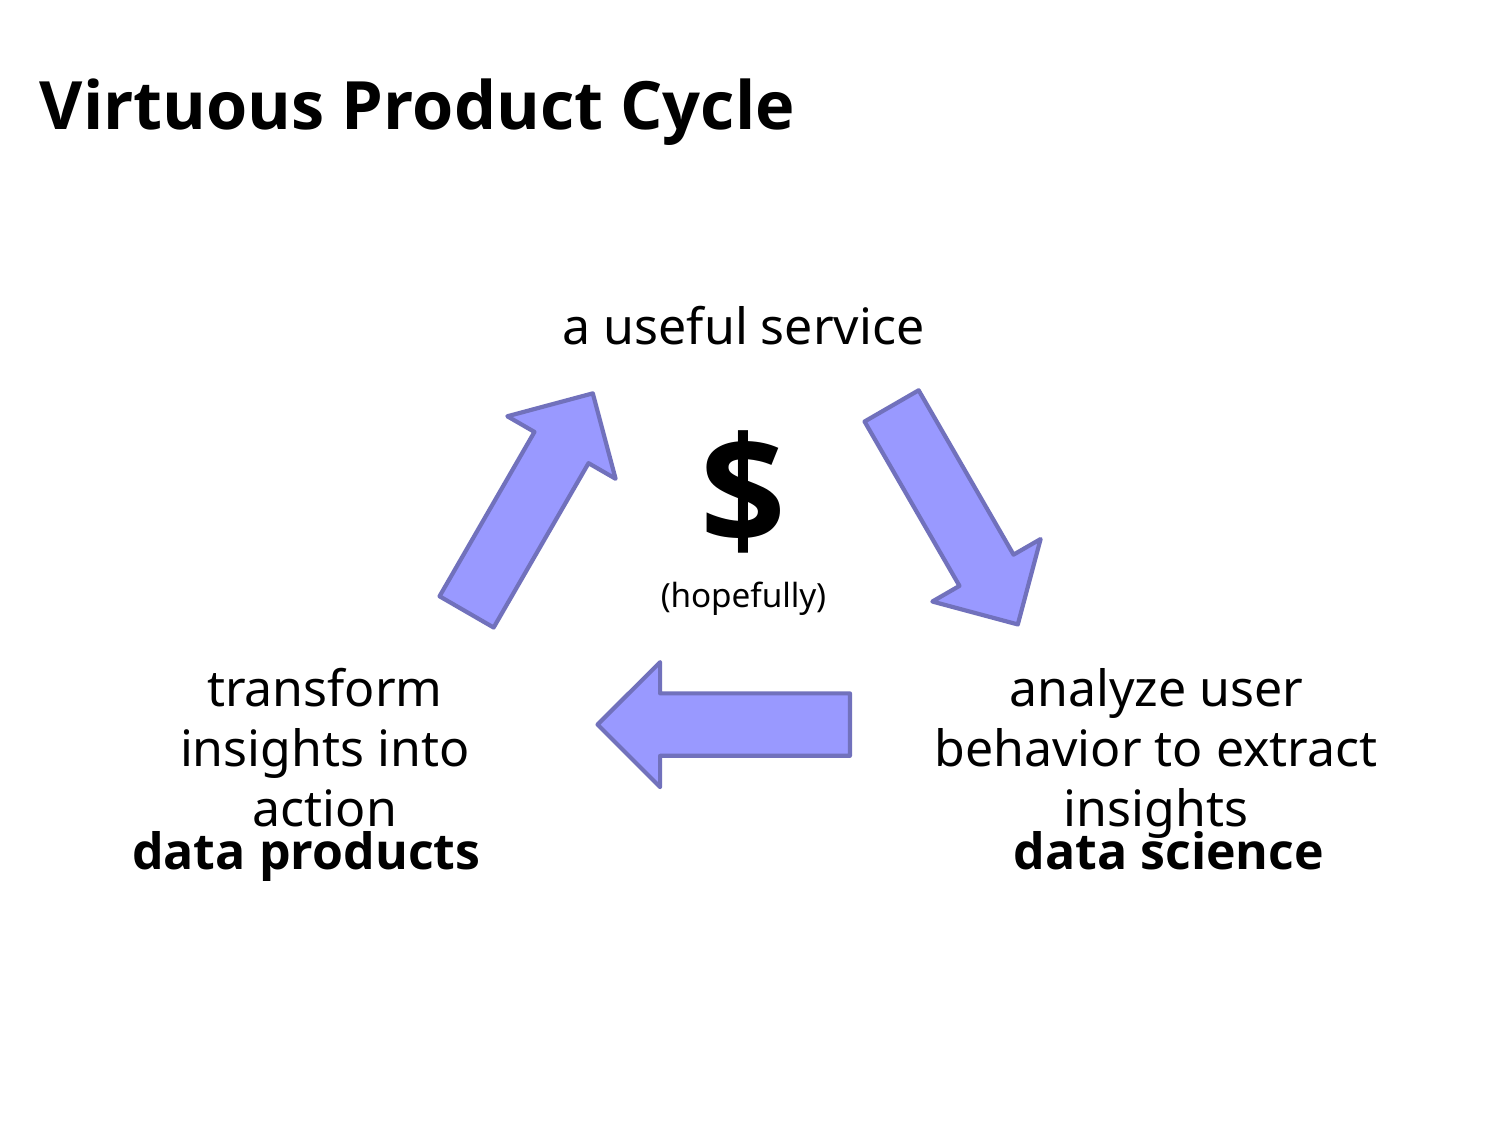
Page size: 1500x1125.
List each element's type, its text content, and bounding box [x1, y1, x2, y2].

text_box analyze user behavior to extract insights [899, 649, 1413, 845]
title Virtuous Product Cycle [24, 18, 1451, 188]
text_box a useful service [537, 287, 950, 362]
text_box [950, 440, 1043, 627]
text_box [595, 660, 853, 790]
text_box [437, 406, 537, 630]
text_box transform insights into action [125, 649, 525, 811]
text_box data products [49, 811, 563, 887]
text_box $ (hopefully) [537, 387, 950, 622]
text_box data science [912, 811, 1425, 887]
